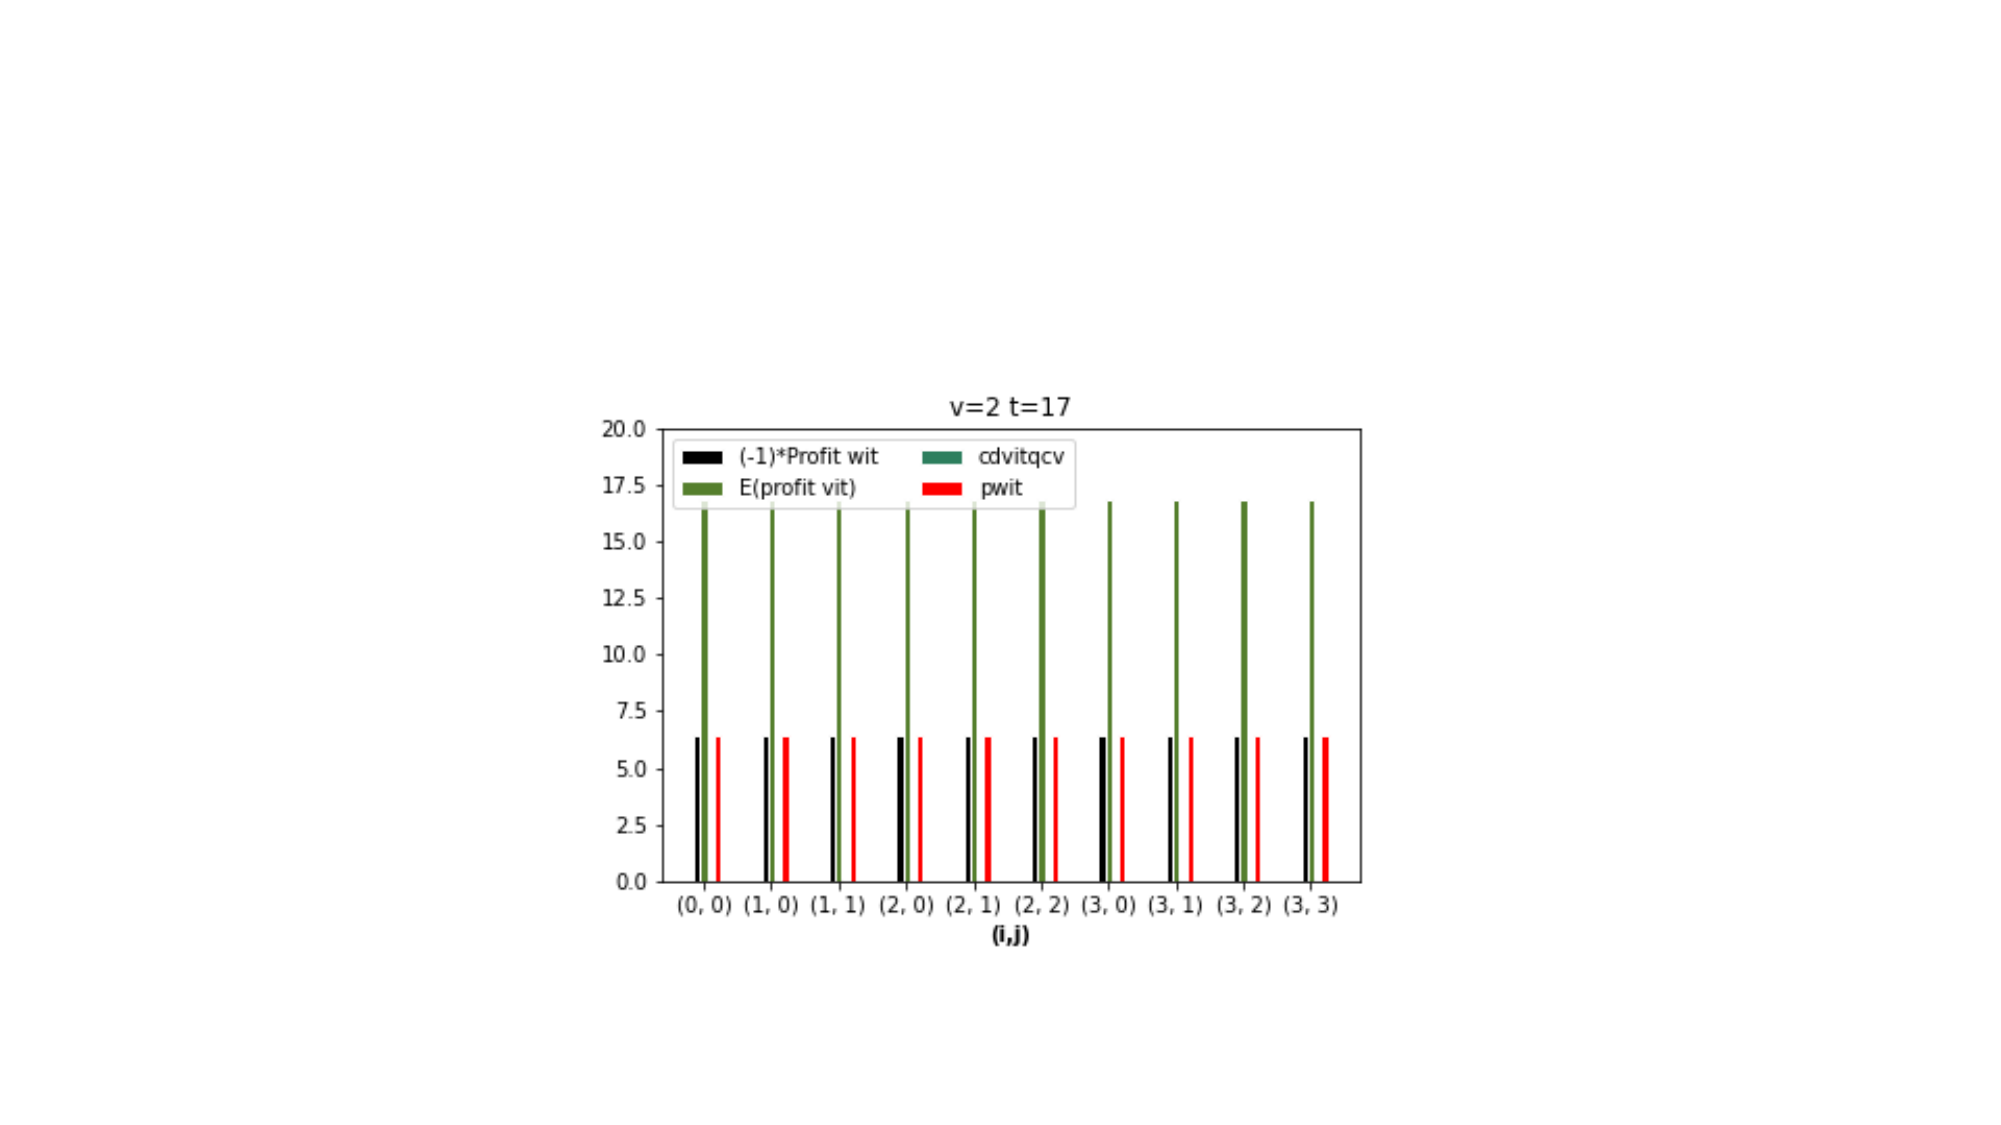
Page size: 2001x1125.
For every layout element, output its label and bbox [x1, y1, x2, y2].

list [549, 356, 1450, 957]
